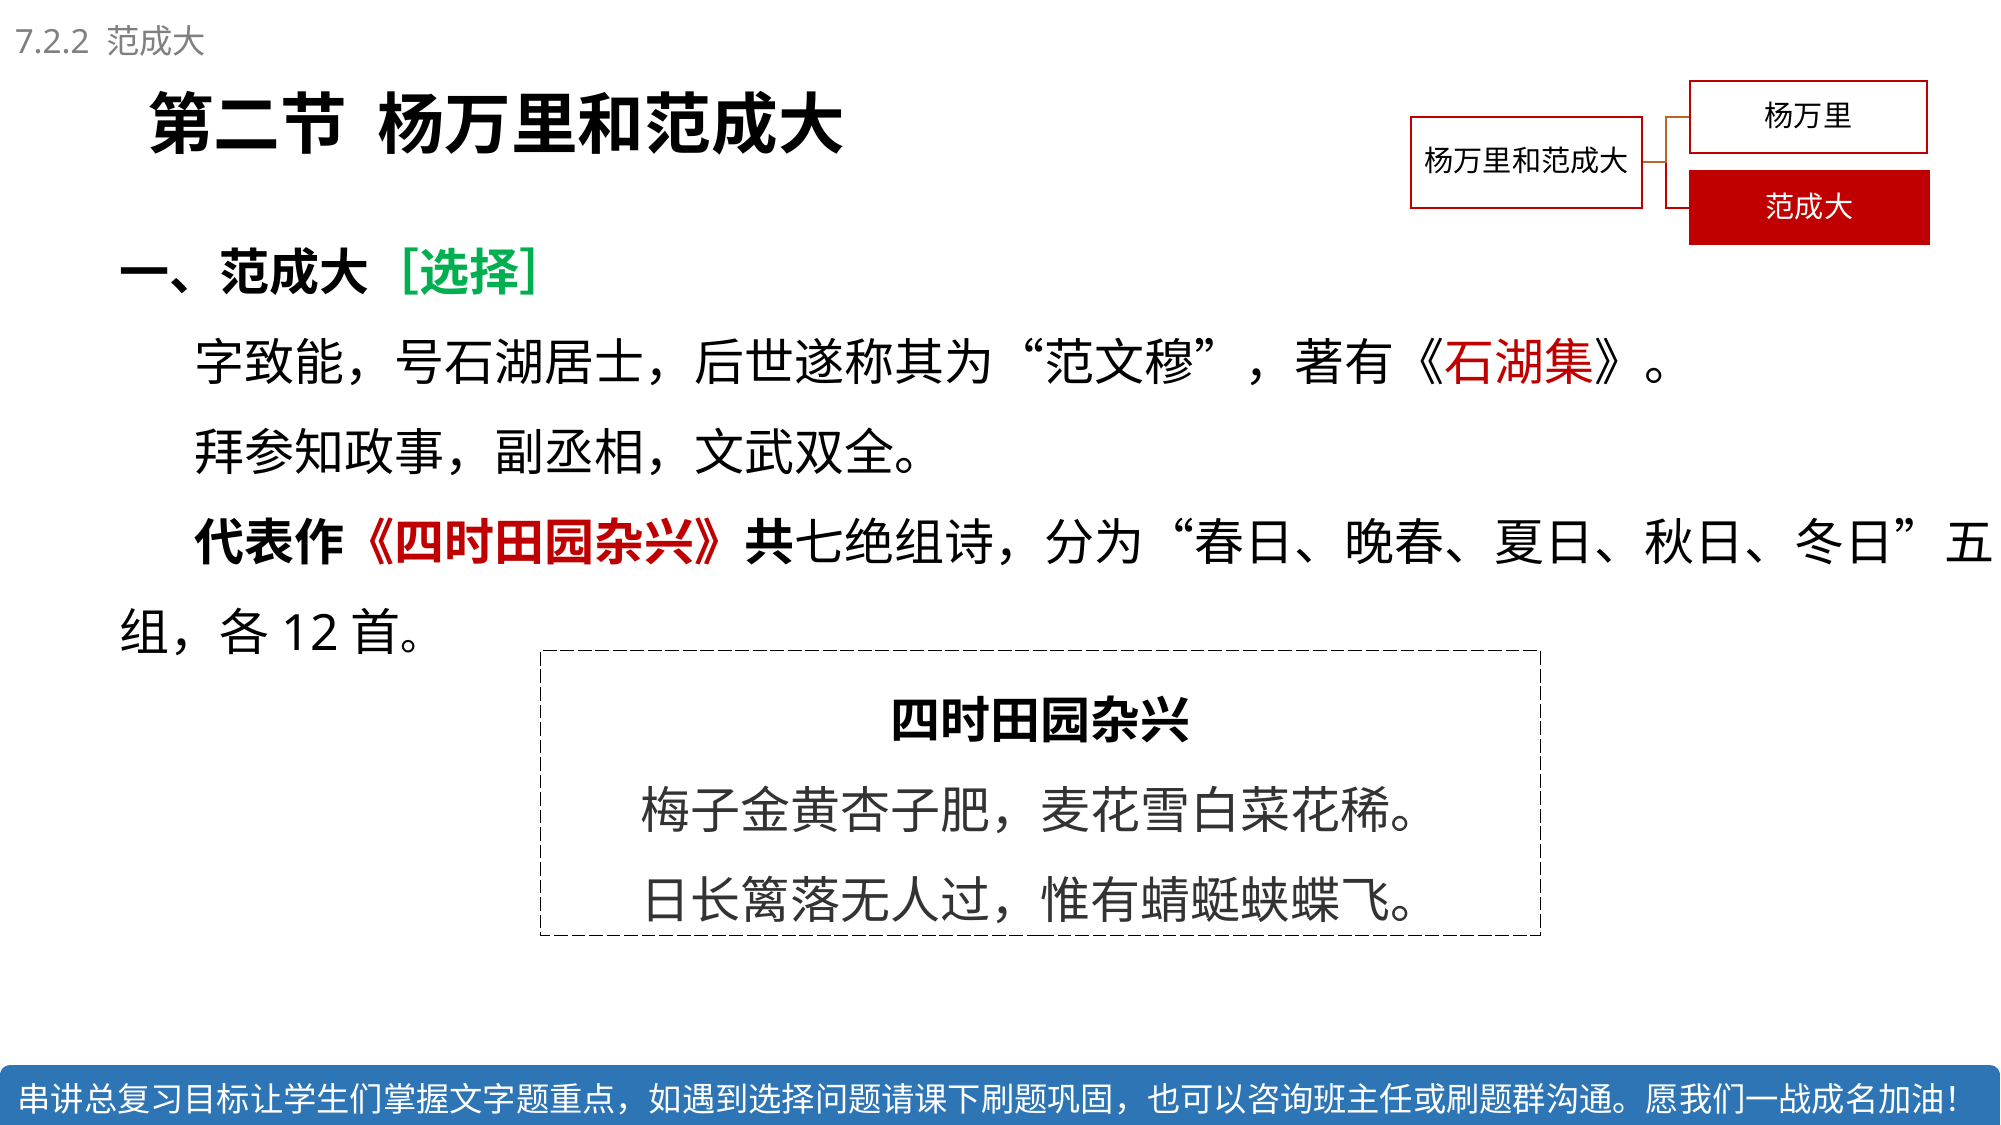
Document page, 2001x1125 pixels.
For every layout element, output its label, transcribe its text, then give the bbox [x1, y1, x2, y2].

text_box 一、范成大［选择］ 字致能，号石湖居士，后世遂称其为“范文穆”，著有《石湖集》。 拜参知政事，副丞相，文武双全。 代表作《四时田园杂兴》共七绝组诗，分为“春日、晚春、夏日、秋日、冬日”五组，各12首。 [105, 203, 2000, 668]
text_box 第二节 杨万里和范成大 [132, 73, 1041, 169]
text_box 7.2.2 范成大 [0, 13, 707, 68]
text_box 四时田园杂兴 梅子金黄杏子肥，麦花雪白菜花稀。 日长篱落无人过，惟有蜻蜓蛱蝶飞。 [540, 650, 1541, 936]
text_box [1284, 0, 2000, 353]
